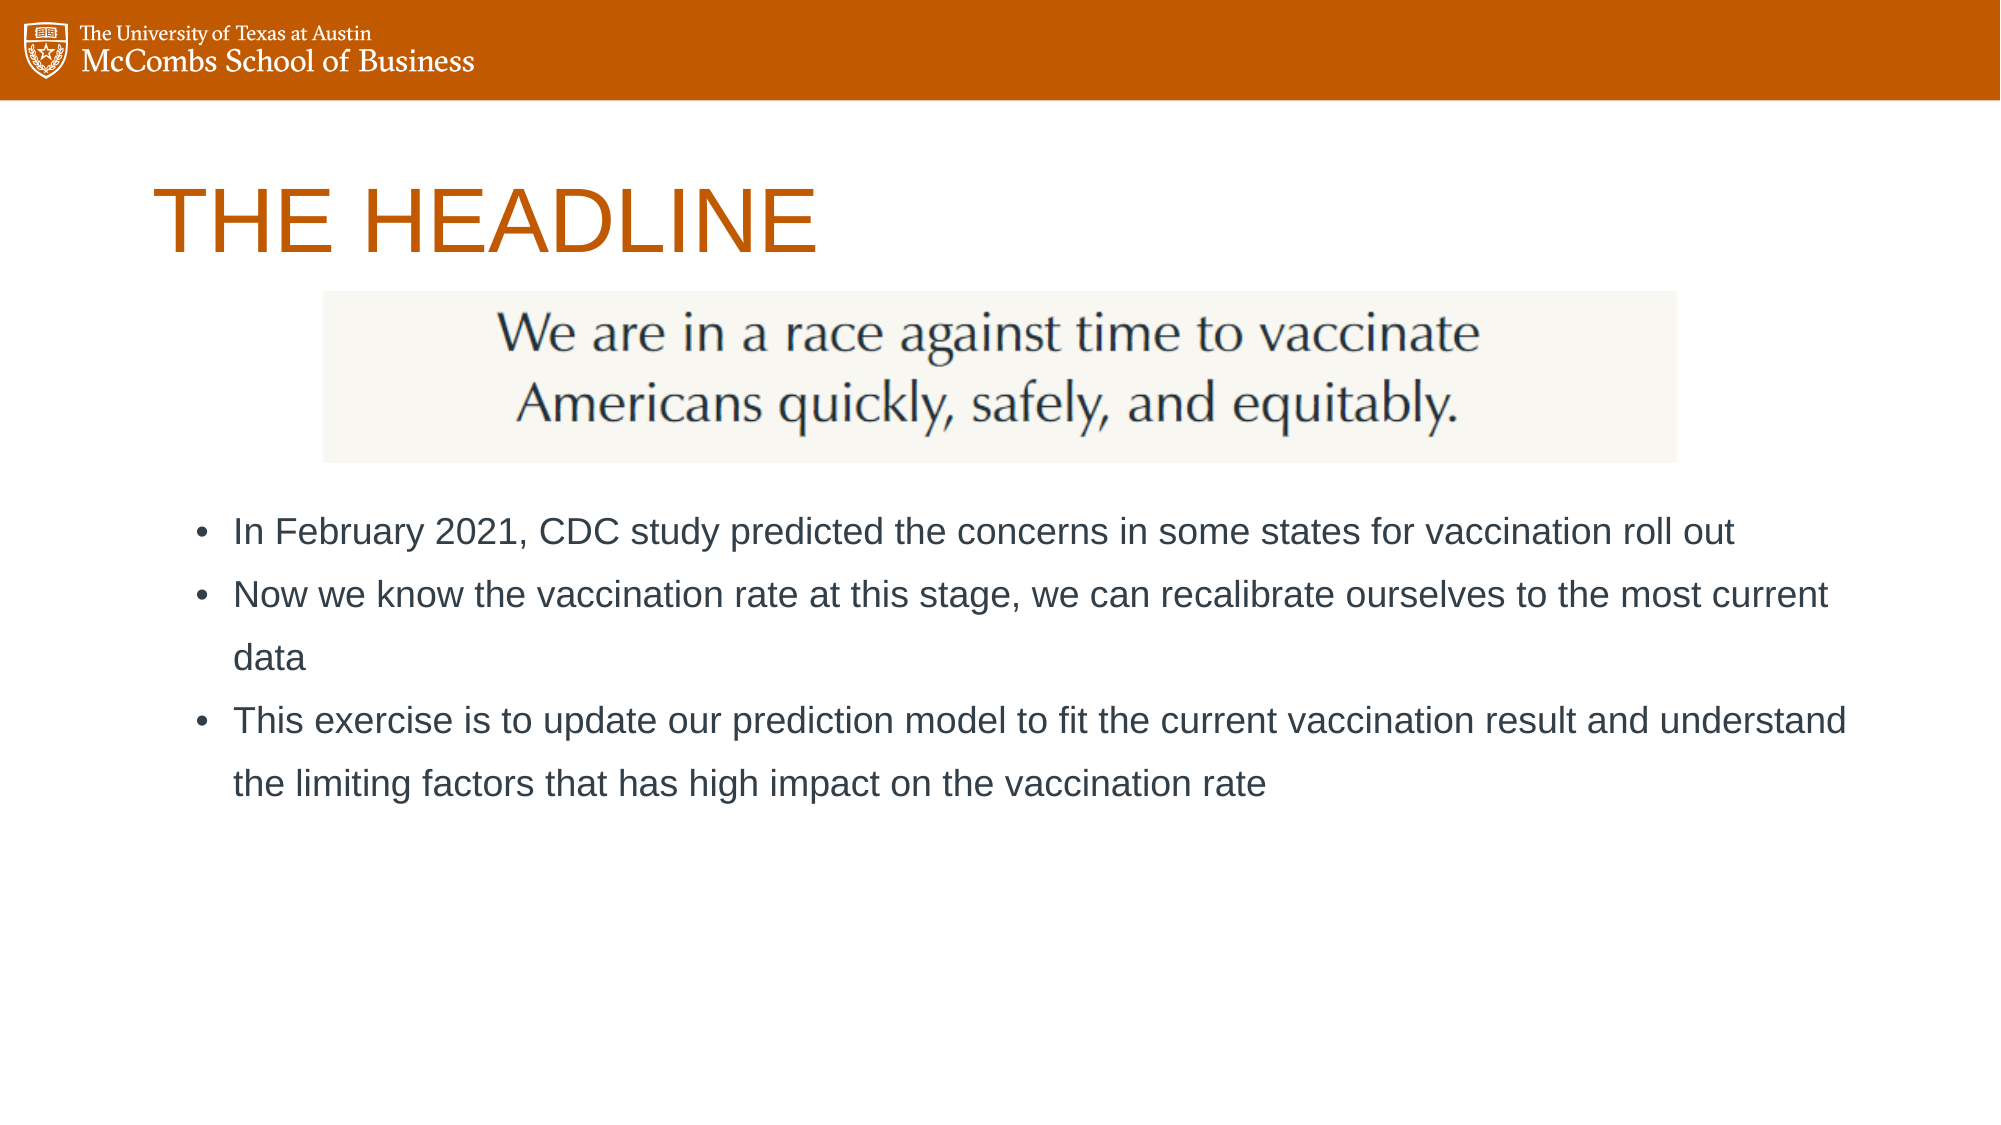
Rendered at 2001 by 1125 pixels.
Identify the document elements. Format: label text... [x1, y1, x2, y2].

title THE HEADLINE [137, 171, 1863, 389]
picture [323, 291, 1677, 464]
list In February 2021, CDC study predicted the concerns in some states for vaccination roll out Now we know the vaccination rate at this stage, we can recalibrate ourselves to the most current data This exercise is to update our prediction model to fit the current vaccination result and understand the limiting factors that has high impact on the vaccination rate [180, 482, 1894, 1041]
picture [24, 22, 474, 79]
